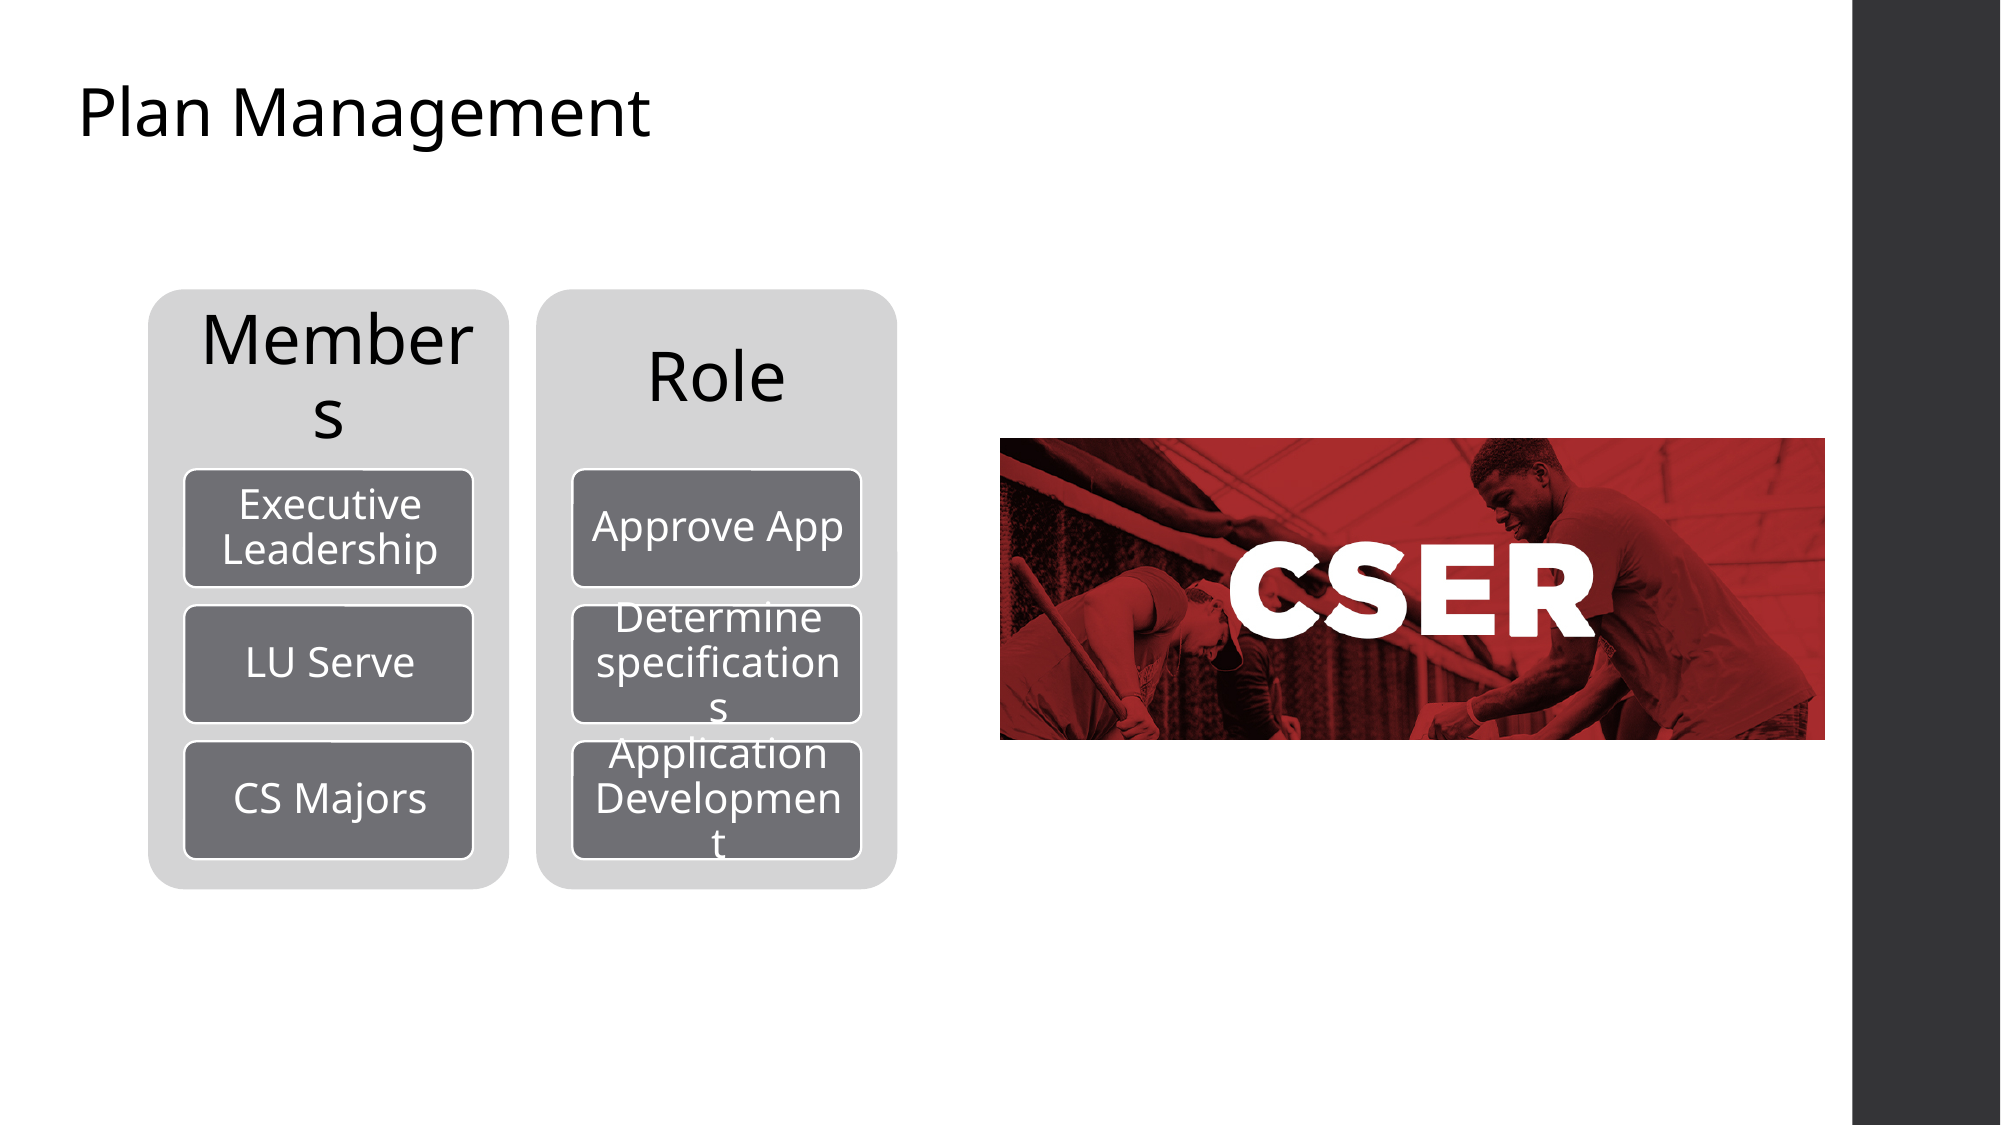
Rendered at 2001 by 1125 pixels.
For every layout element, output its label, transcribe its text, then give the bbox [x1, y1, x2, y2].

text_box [147, 289, 898, 890]
text_box Plan Management [62, 61, 740, 157]
picture [999, 438, 1825, 741]
